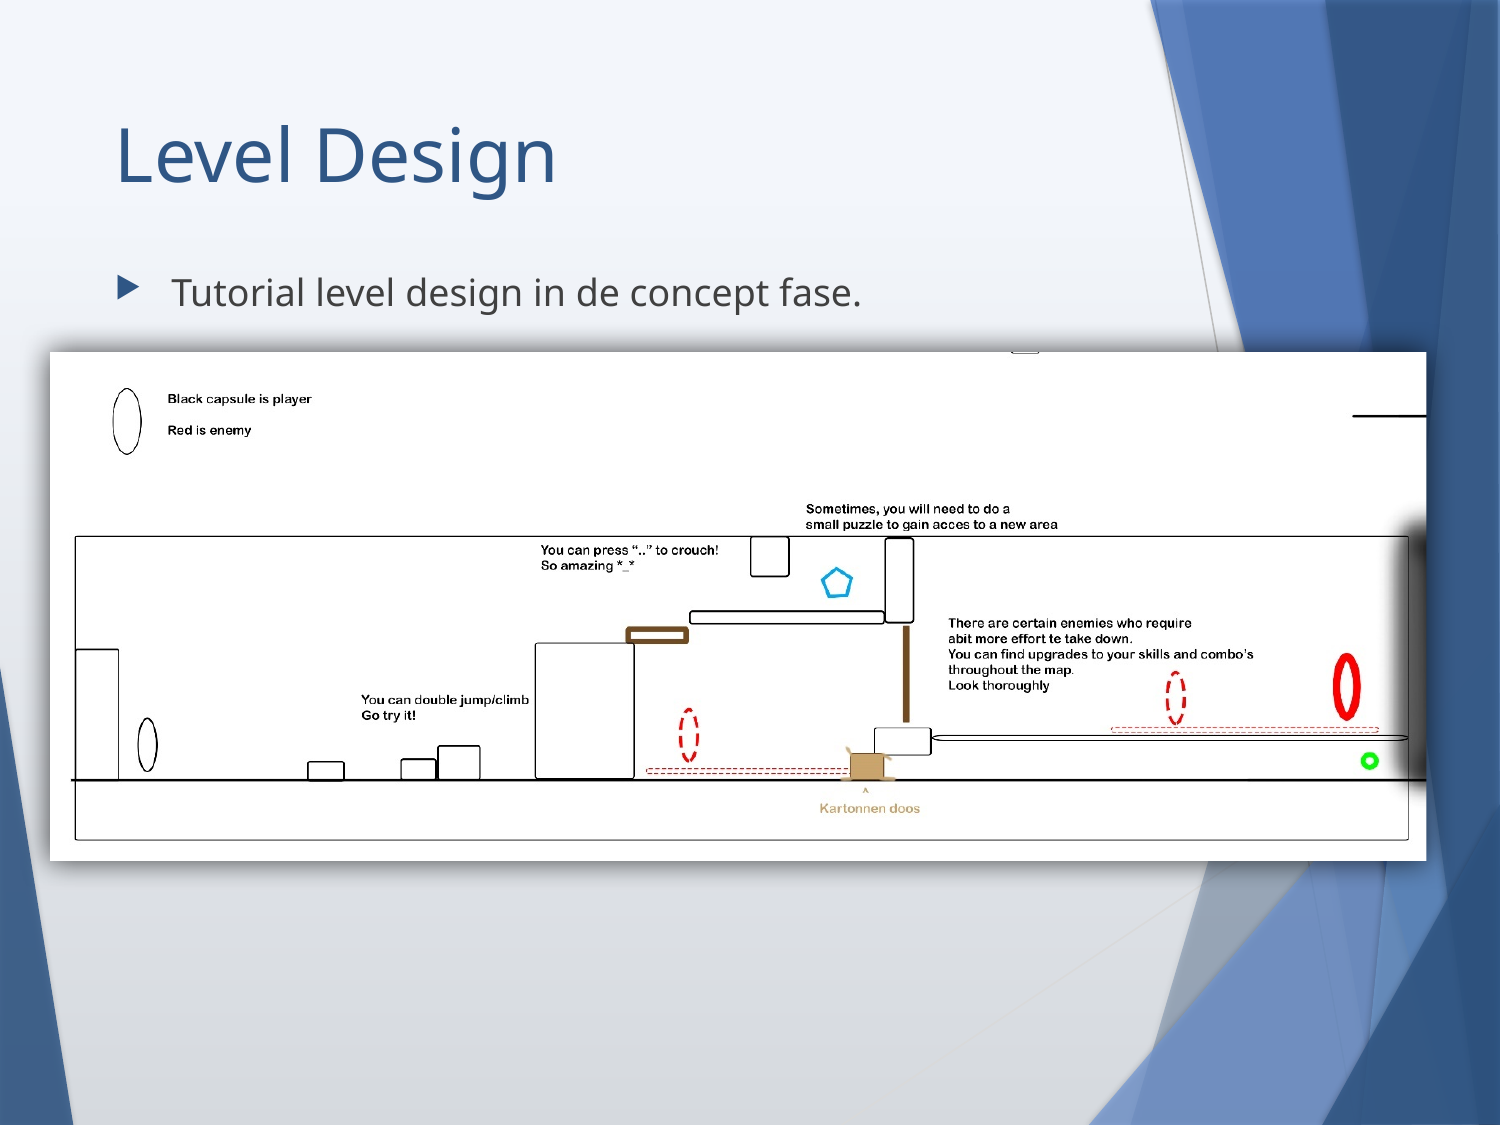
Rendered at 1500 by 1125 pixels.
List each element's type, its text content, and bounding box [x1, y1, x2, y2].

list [49, 351, 1427, 862]
text_box Tutorial level design in de concept fase. [99, 260, 1250, 350]
title Level Design [99, 99, 1142, 250]
